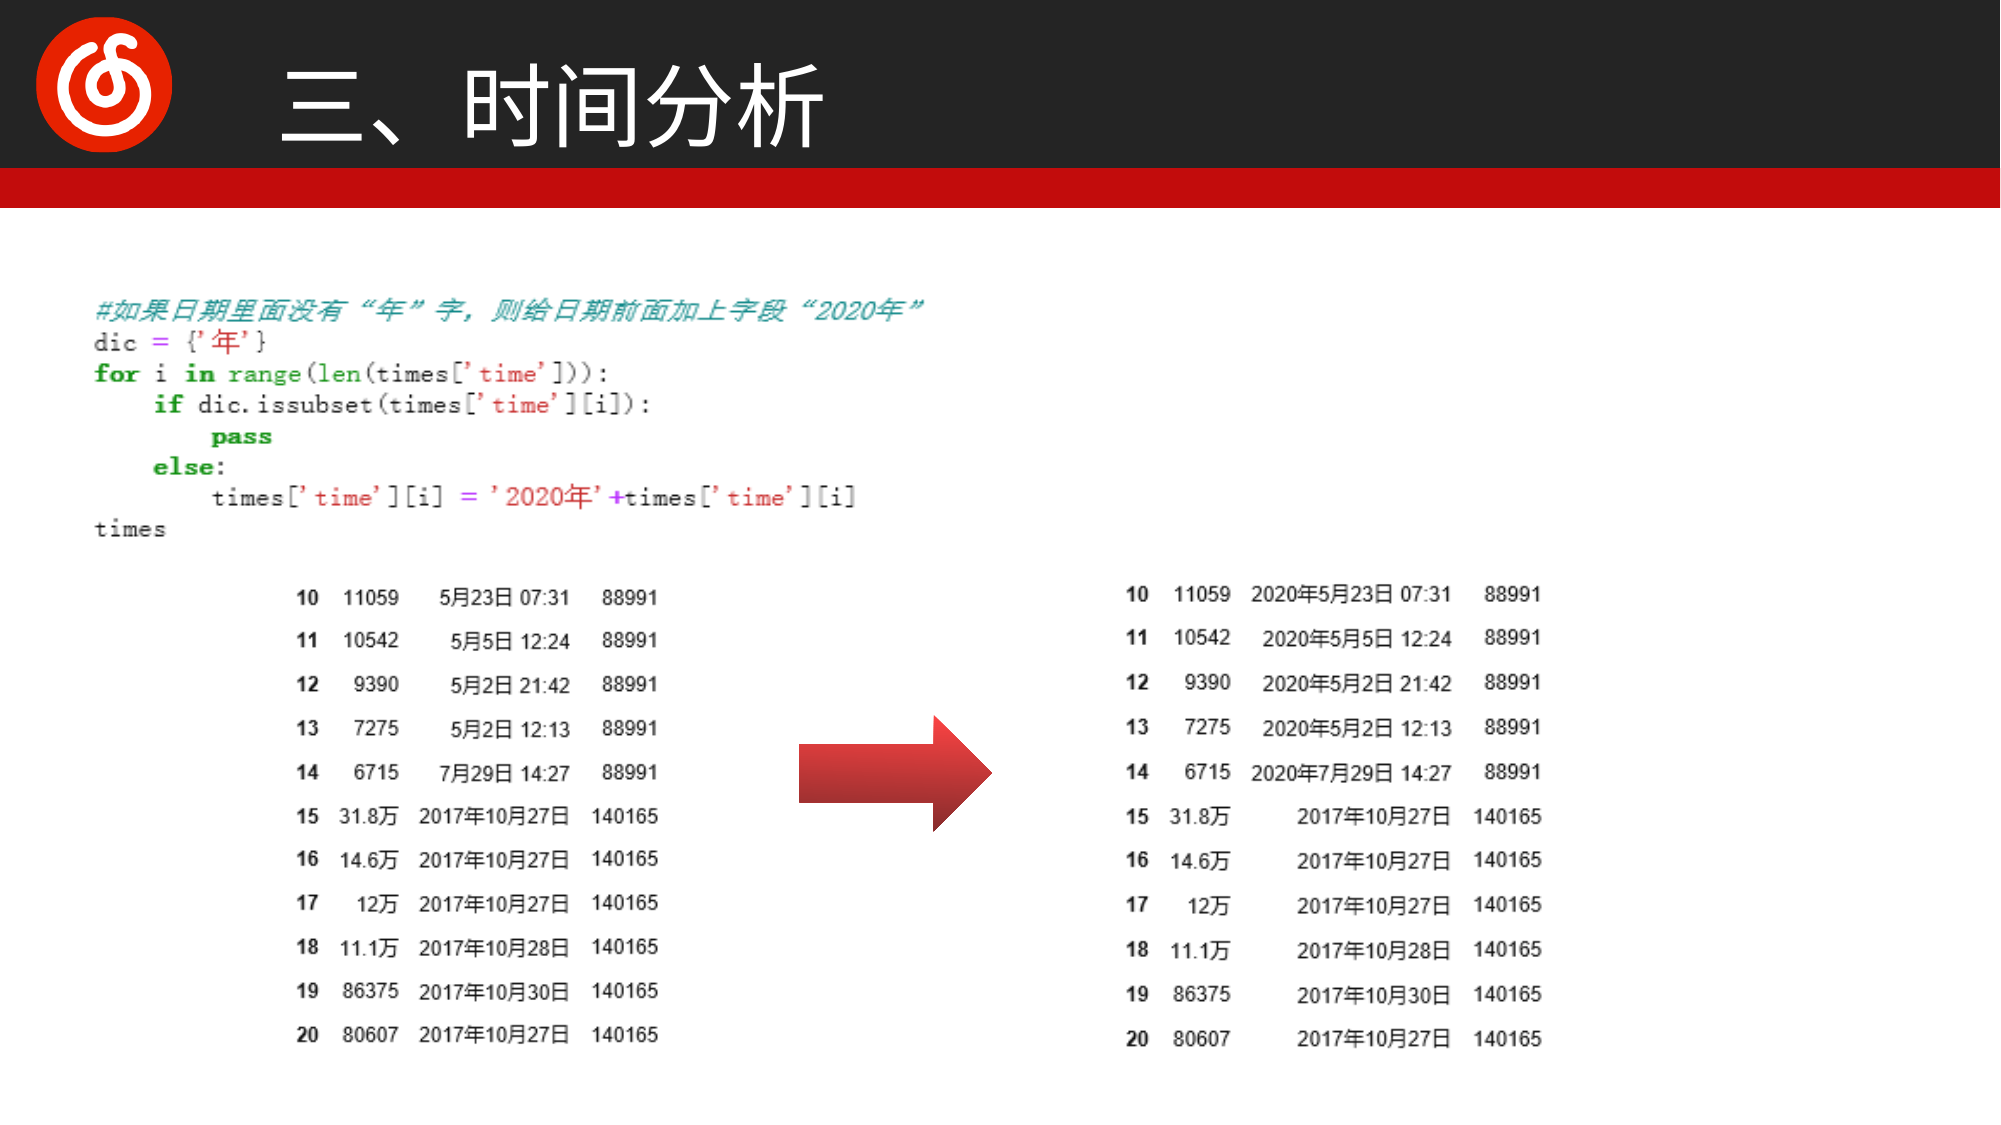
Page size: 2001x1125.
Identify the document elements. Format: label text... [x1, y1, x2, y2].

title 三、时间分析 [262, 54, 1893, 204]
text_box [798, 712, 994, 834]
picture [91, 291, 939, 546]
picture [261, 568, 695, 1061]
picture [35, 16, 173, 153]
picture [1096, 572, 1573, 1061]
